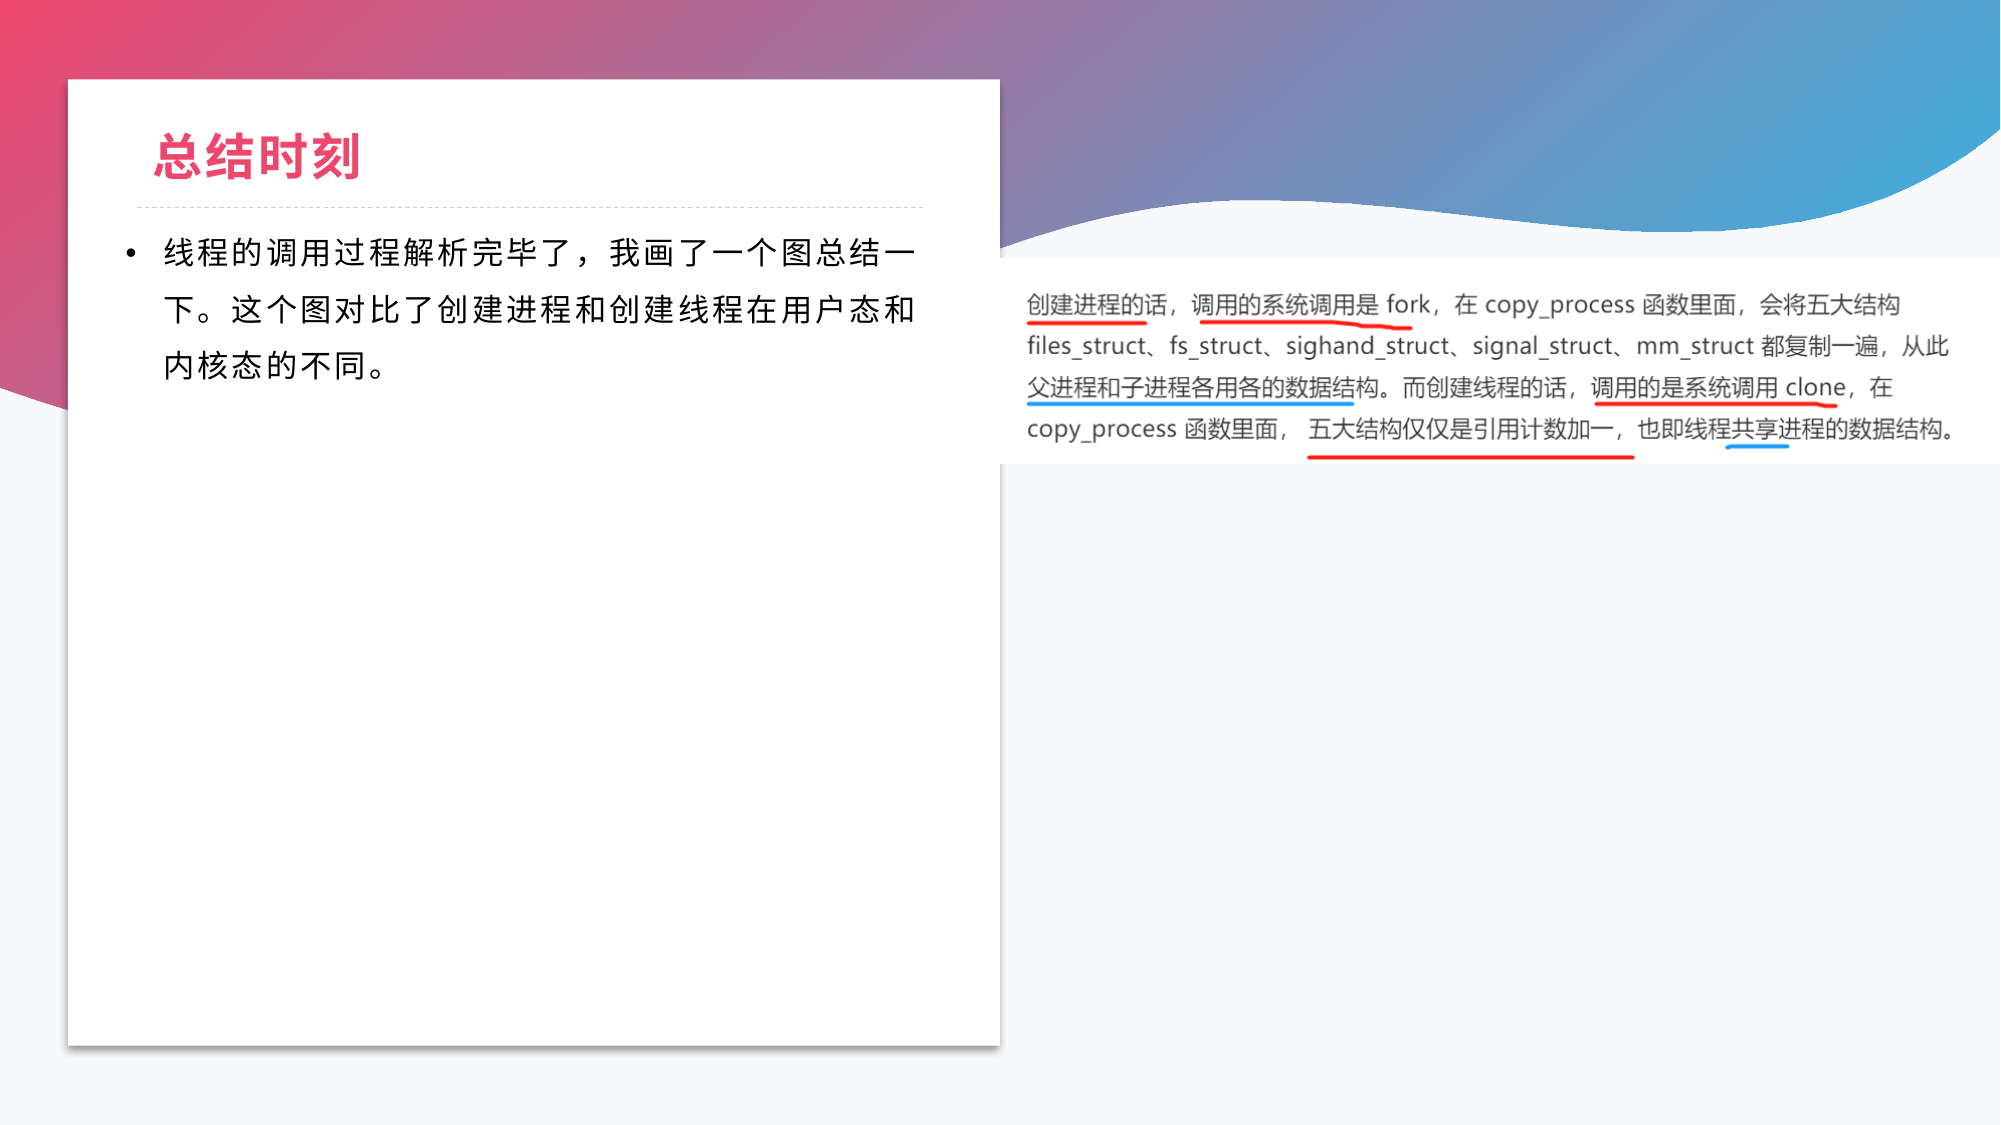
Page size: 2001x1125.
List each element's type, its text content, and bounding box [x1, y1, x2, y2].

picture [999, 258, 2000, 464]
list 线程的调用过程解析完毕了，我画了一个图总结一下。这个图对比了创建进程和创建线程在用户态和内核态的不同。 [110, 207, 951, 1014]
title 总结时刻 [137, 111, 924, 208]
